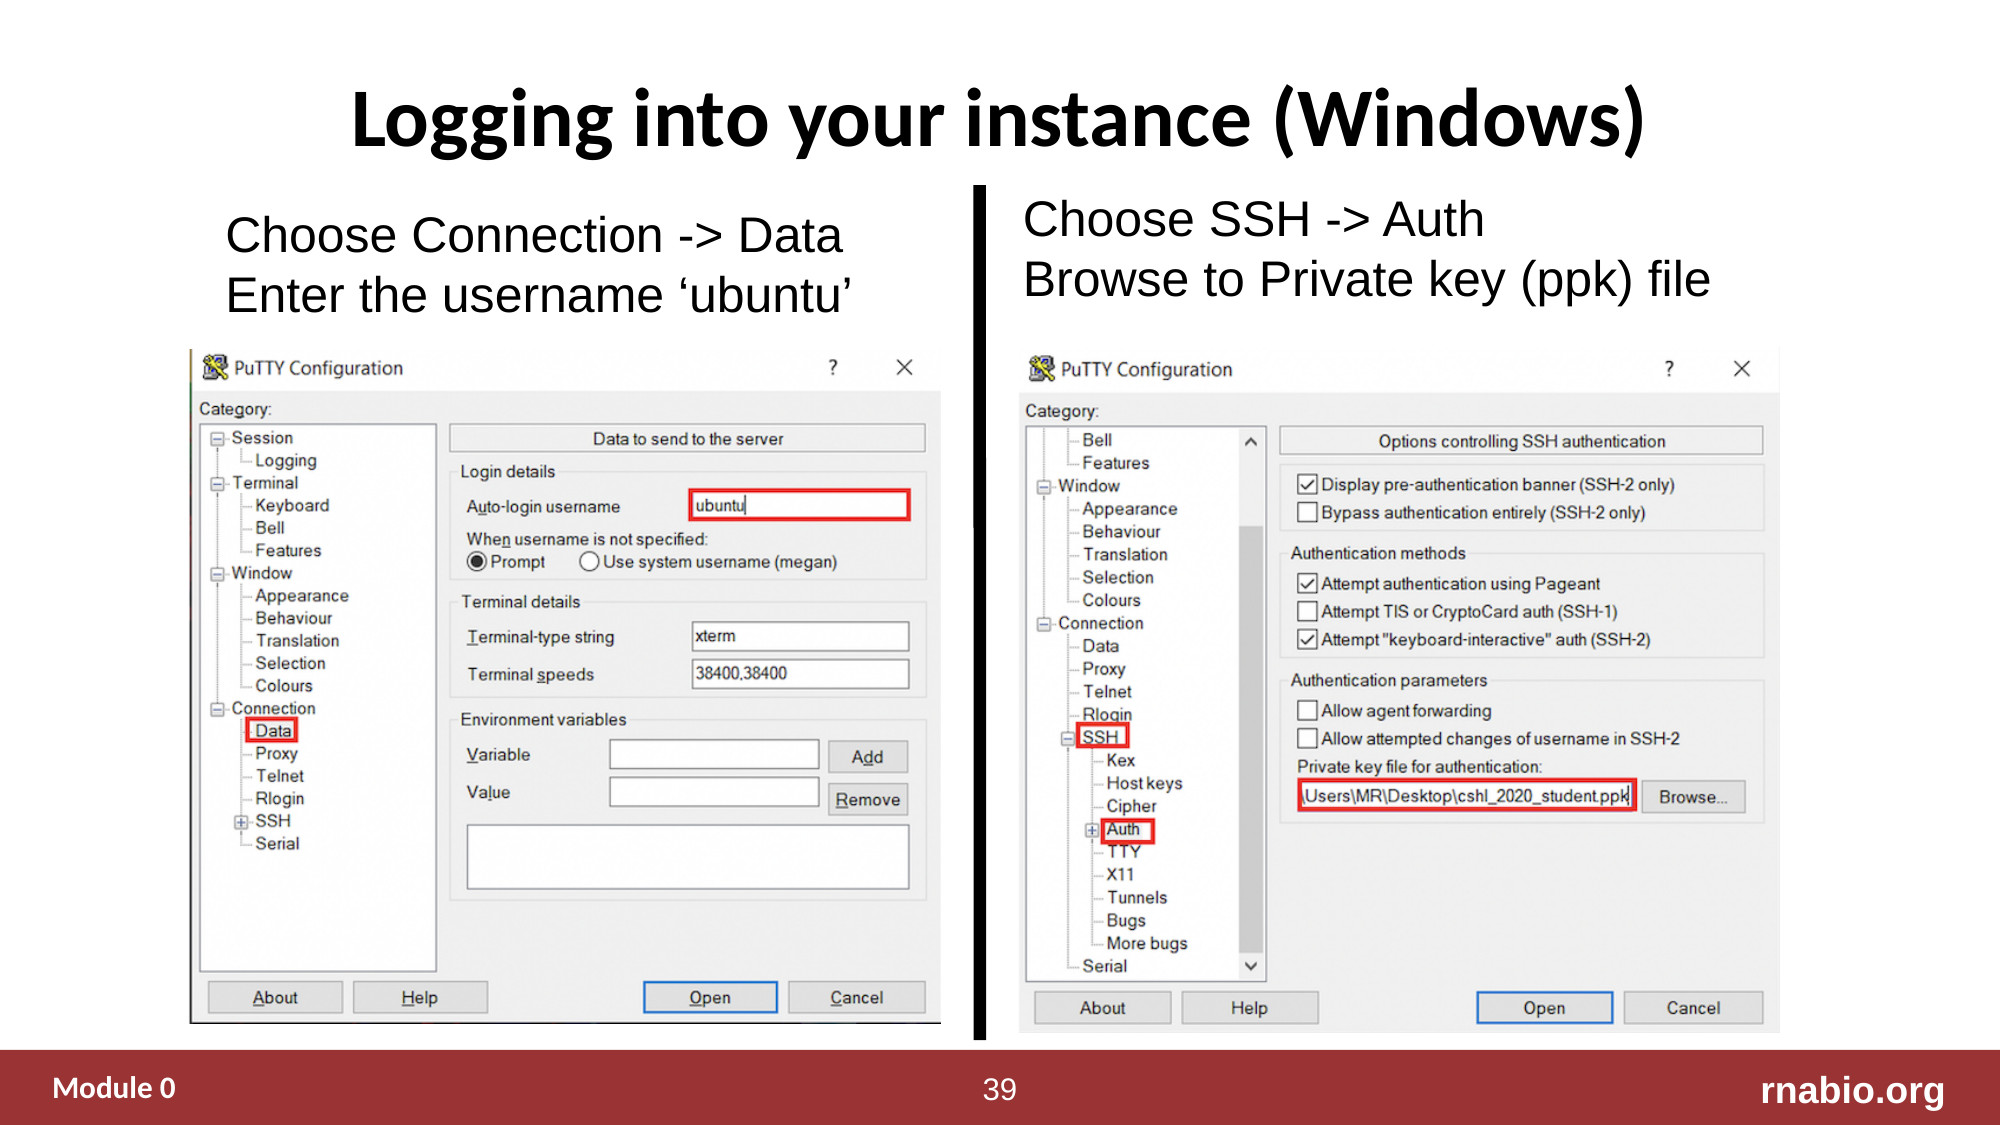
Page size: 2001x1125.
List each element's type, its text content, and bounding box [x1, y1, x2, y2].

picture [188, 349, 942, 1024]
title Logging into your instance (Windows) [33, 19, 1967, 207]
text_box Choose Connection -> Data Enter the username ‘ubuntu’ [210, 194, 869, 330]
text_box Choose SSH -> Auth Browse to Private key (ppk) file [1008, 179, 1728, 315]
picture [1014, 347, 1780, 1033]
